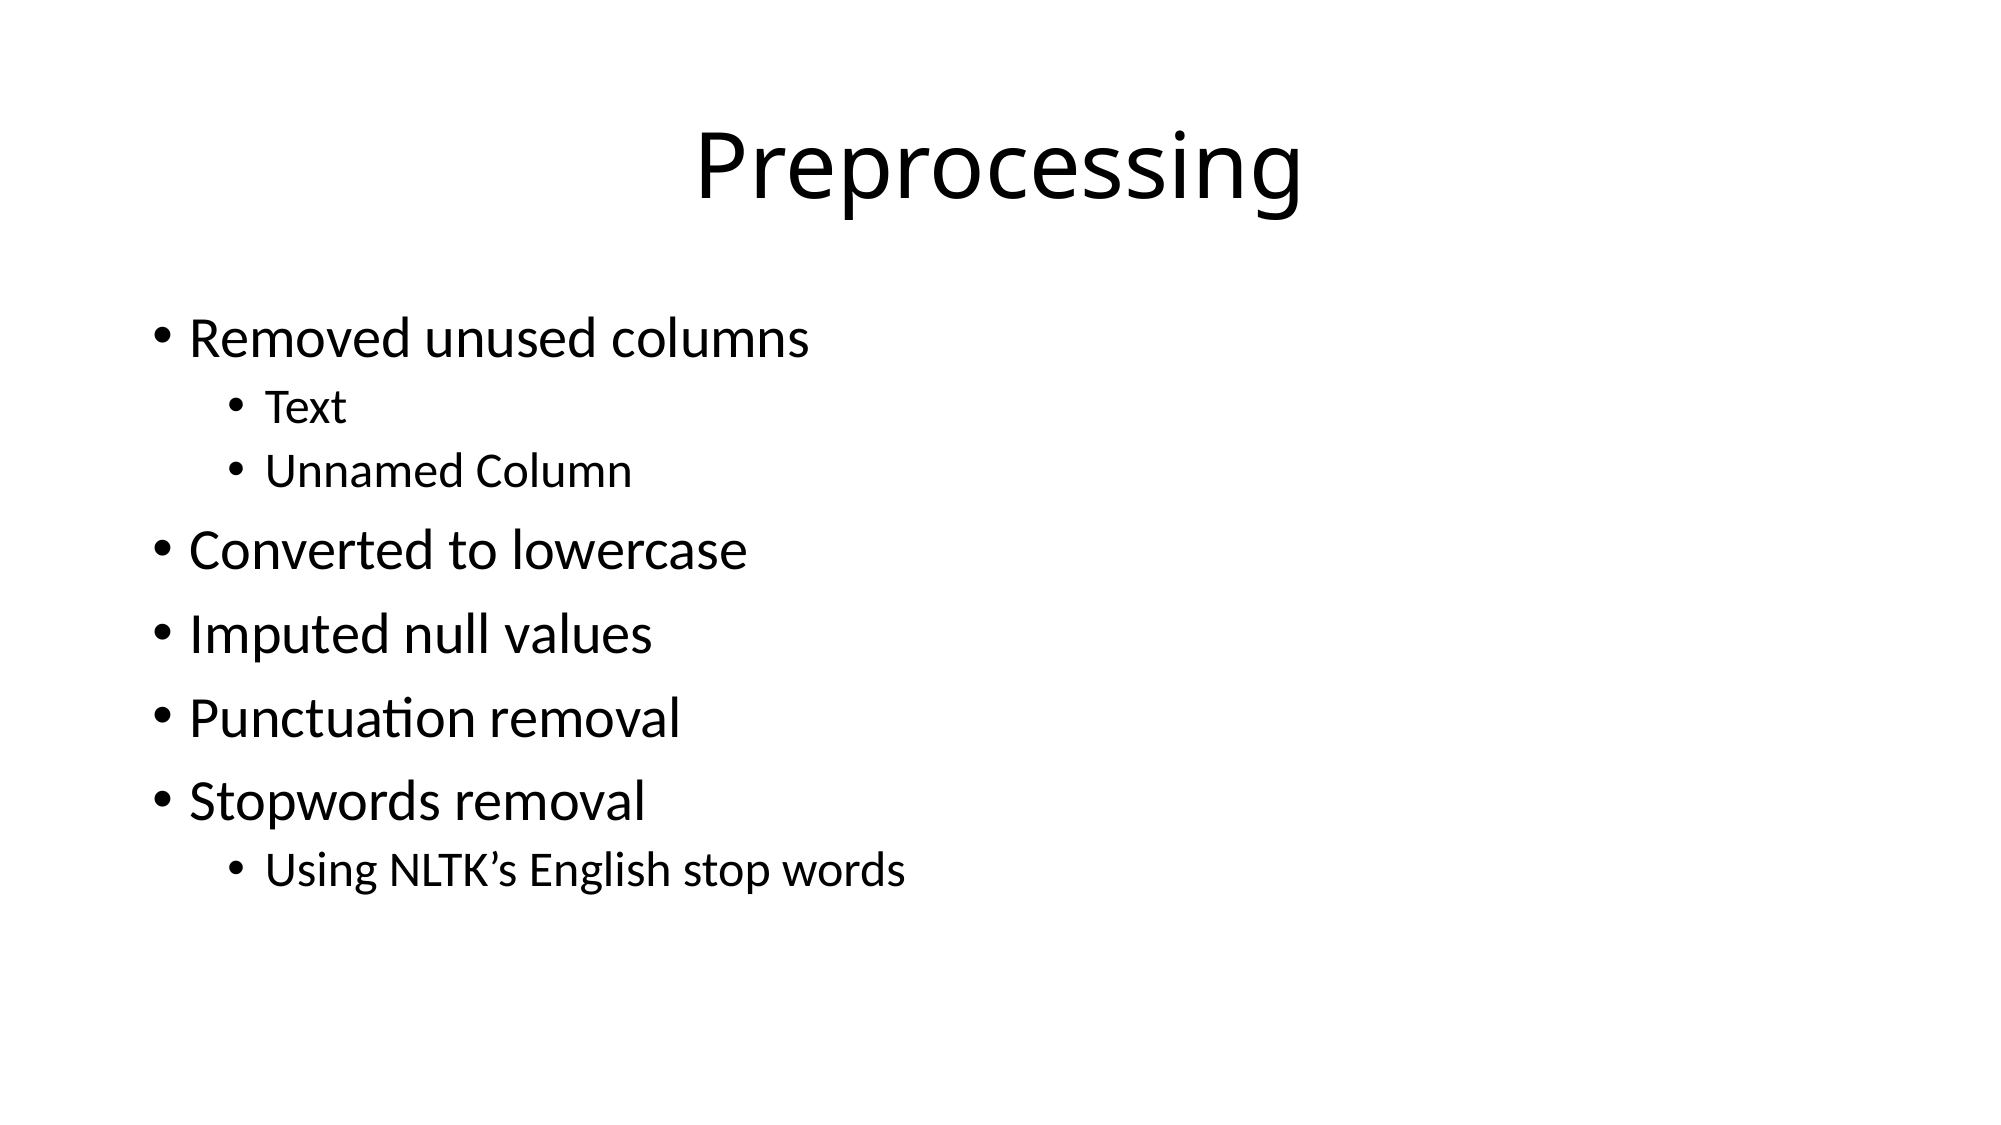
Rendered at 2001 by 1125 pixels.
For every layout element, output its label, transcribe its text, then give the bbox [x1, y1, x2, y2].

title Preprocessing [137, 59, 1863, 278]
list Removed unused columns Text Unnamed Column Converted to lowercase Imputed null values Punctuation removal Stopwords removal Using NLTK’s English stop words [137, 299, 1863, 1014]
